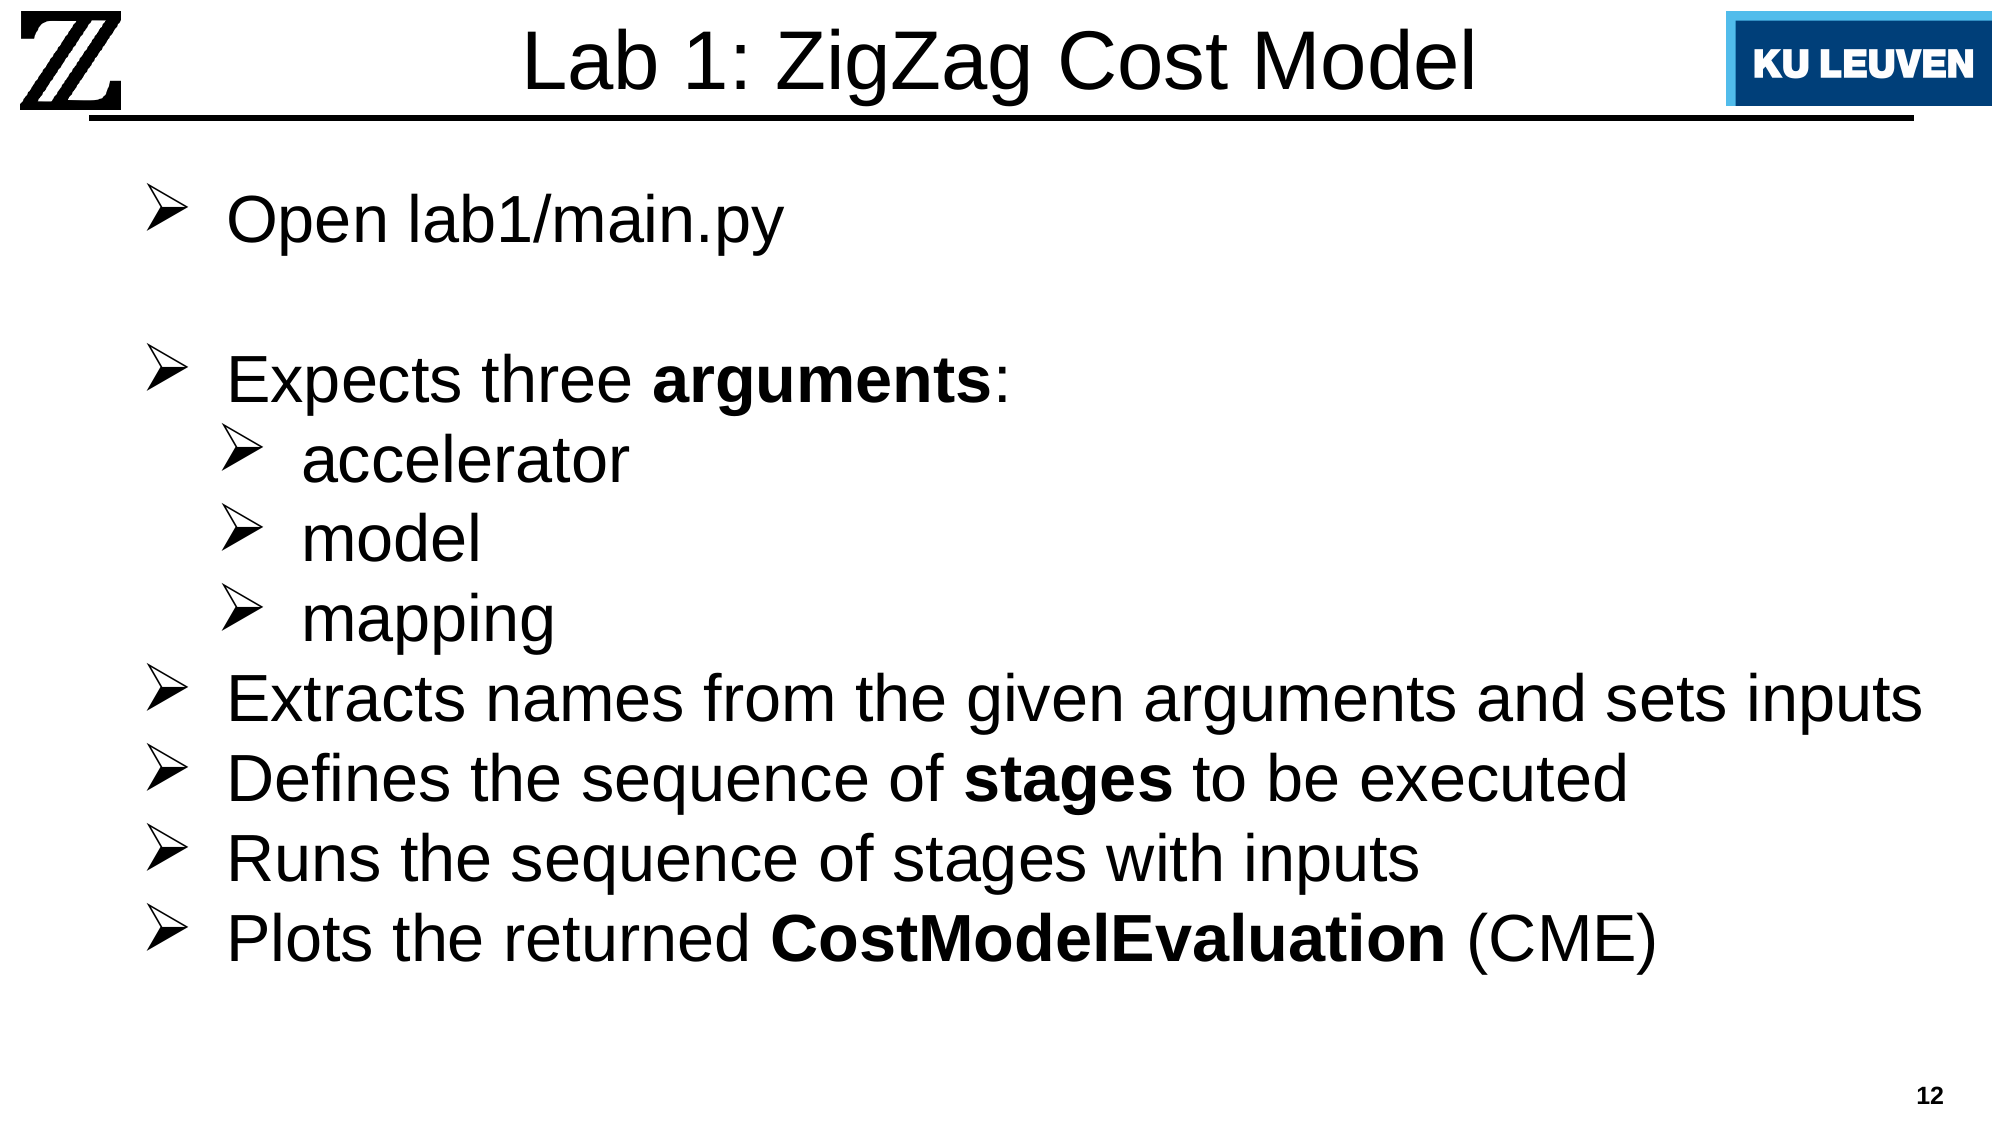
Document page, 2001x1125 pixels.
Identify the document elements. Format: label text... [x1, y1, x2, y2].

title Lab 1: ZigZag Cost Model [137, 6, 1863, 118]
text_box Open lab1/main.py Expects three arguments: accelerator model mapping Extracts names from the given arguments and sets inputs Defines the sequence of stages to be executed Runs the sequence of stages with inputs Plots the returned CostModelEvaluation (CME) [126, 168, 2000, 983]
picture [20, 9, 121, 110]
picture [1863, 11, 1992, 106]
